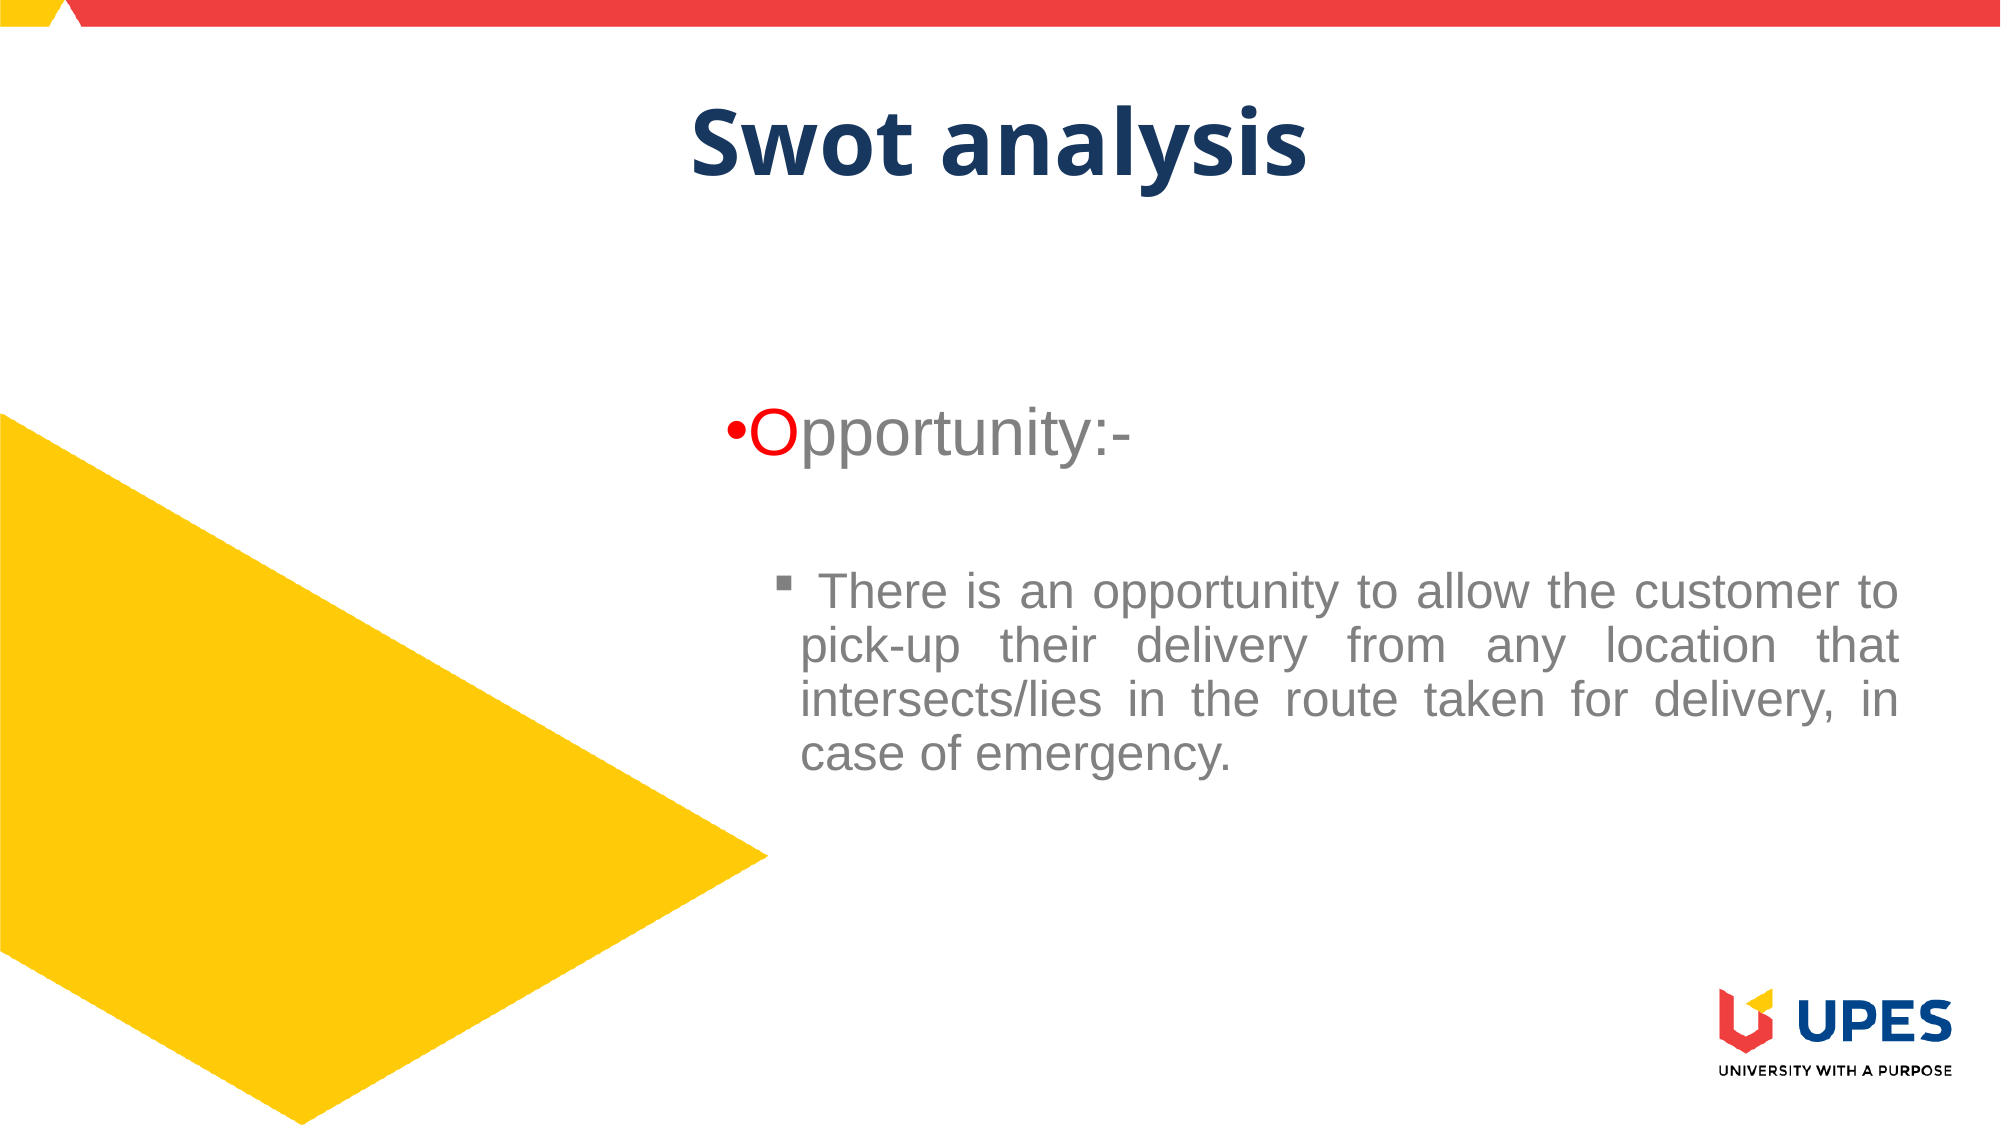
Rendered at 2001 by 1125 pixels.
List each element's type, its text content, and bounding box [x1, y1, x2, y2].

picture [0, 0, 2001, 1125]
subtitle Opportunity:- There is an opportunity to allow the customer to pick-up their delivery from any location that intersects/lies in the route taken for delivery, in case of emergency. [725, 263, 1900, 916]
title Swot analysis [99, 44, 1900, 233]
